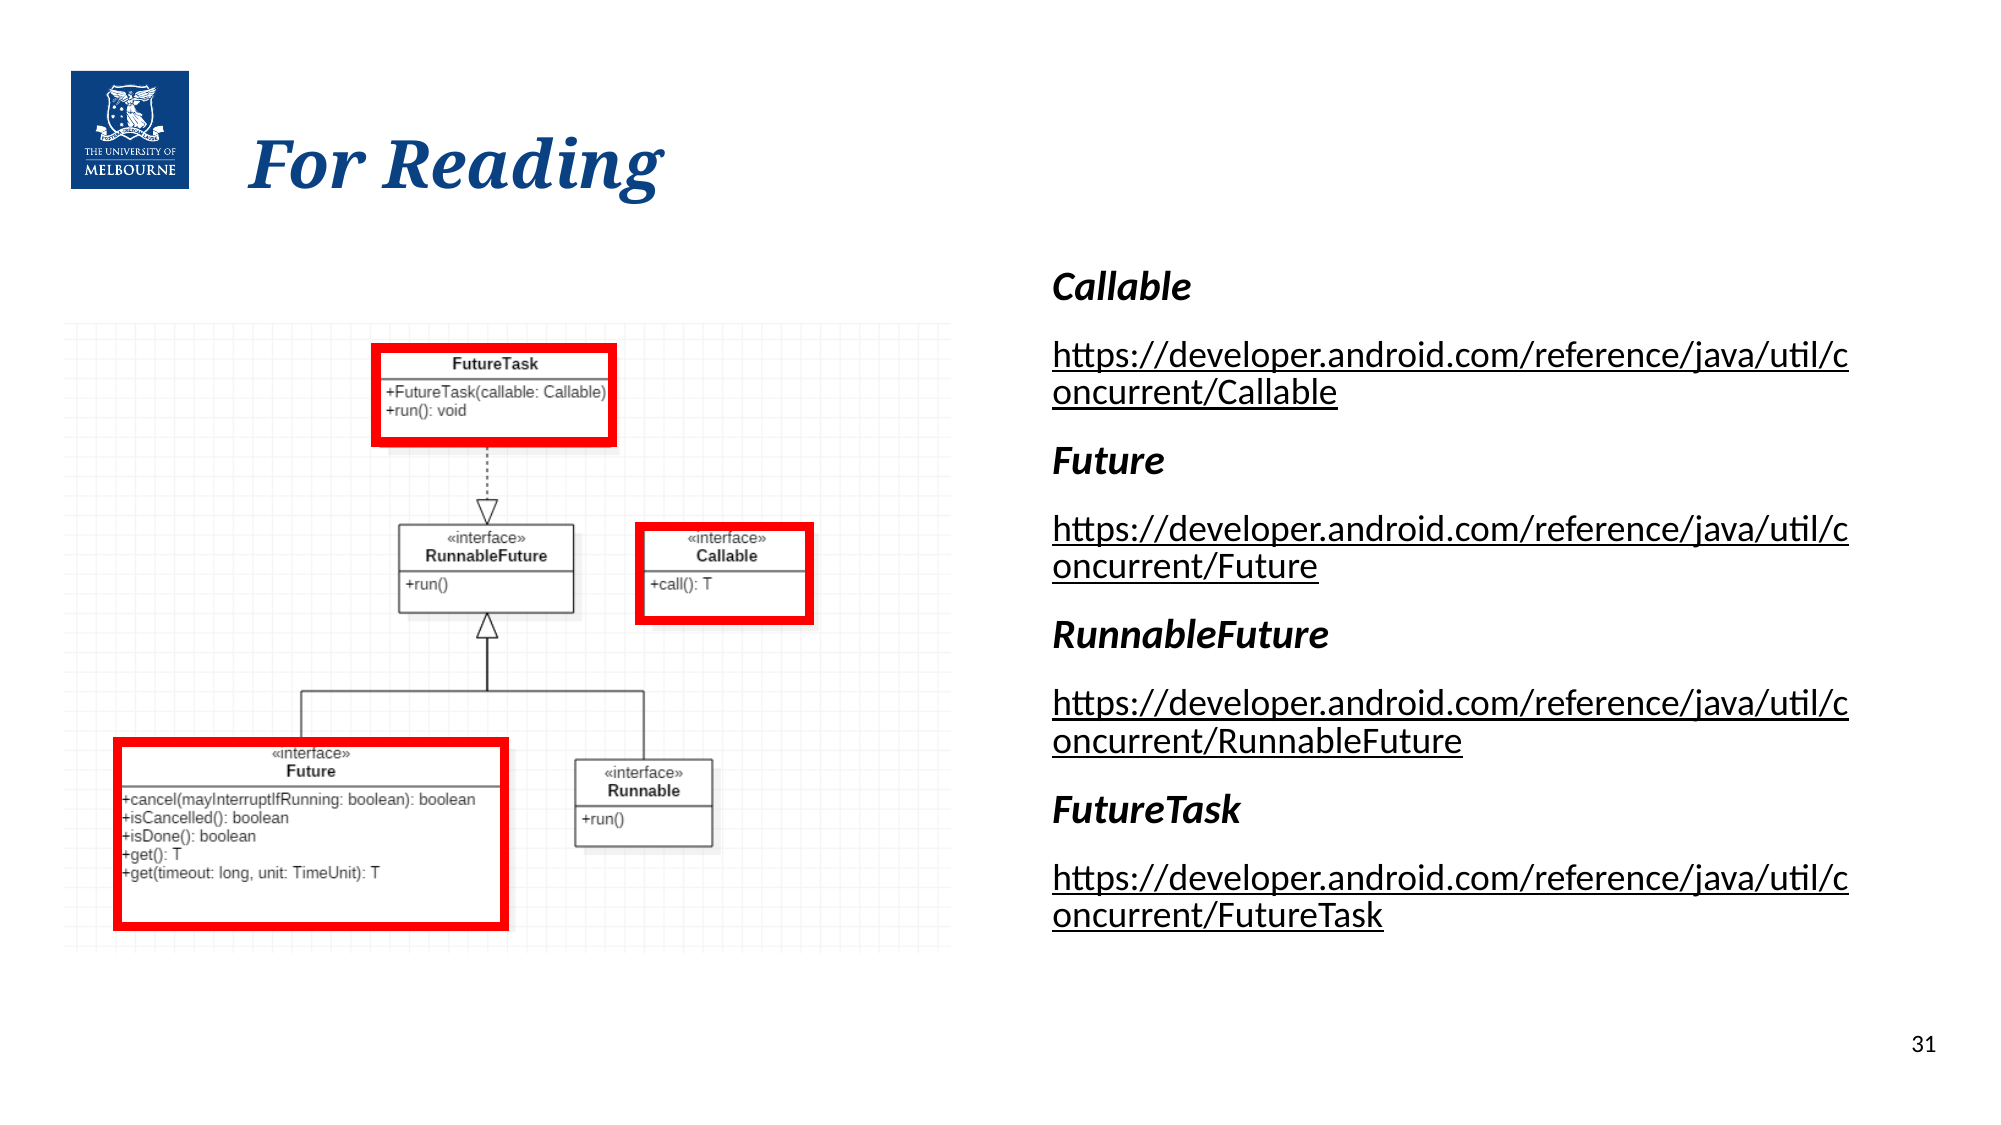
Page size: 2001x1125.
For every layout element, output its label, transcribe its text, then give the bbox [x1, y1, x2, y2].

list Callable https://developer.android.com/reference/java/util/concurrent/Callable Future https://developer.android.com/reference/java/util/concurrent/Future RunnableFuture https://developer.android.com/reference/java/util/concurrent/RunnableFuture FutureTask https://developer.android.com/reference/java/util/concurrent/FutureTask [1037, 251, 1865, 985]
slide_number 31 [1797, 1012, 1937, 1073]
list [64, 323, 951, 953]
title For Reading [234, 64, 1924, 211]
